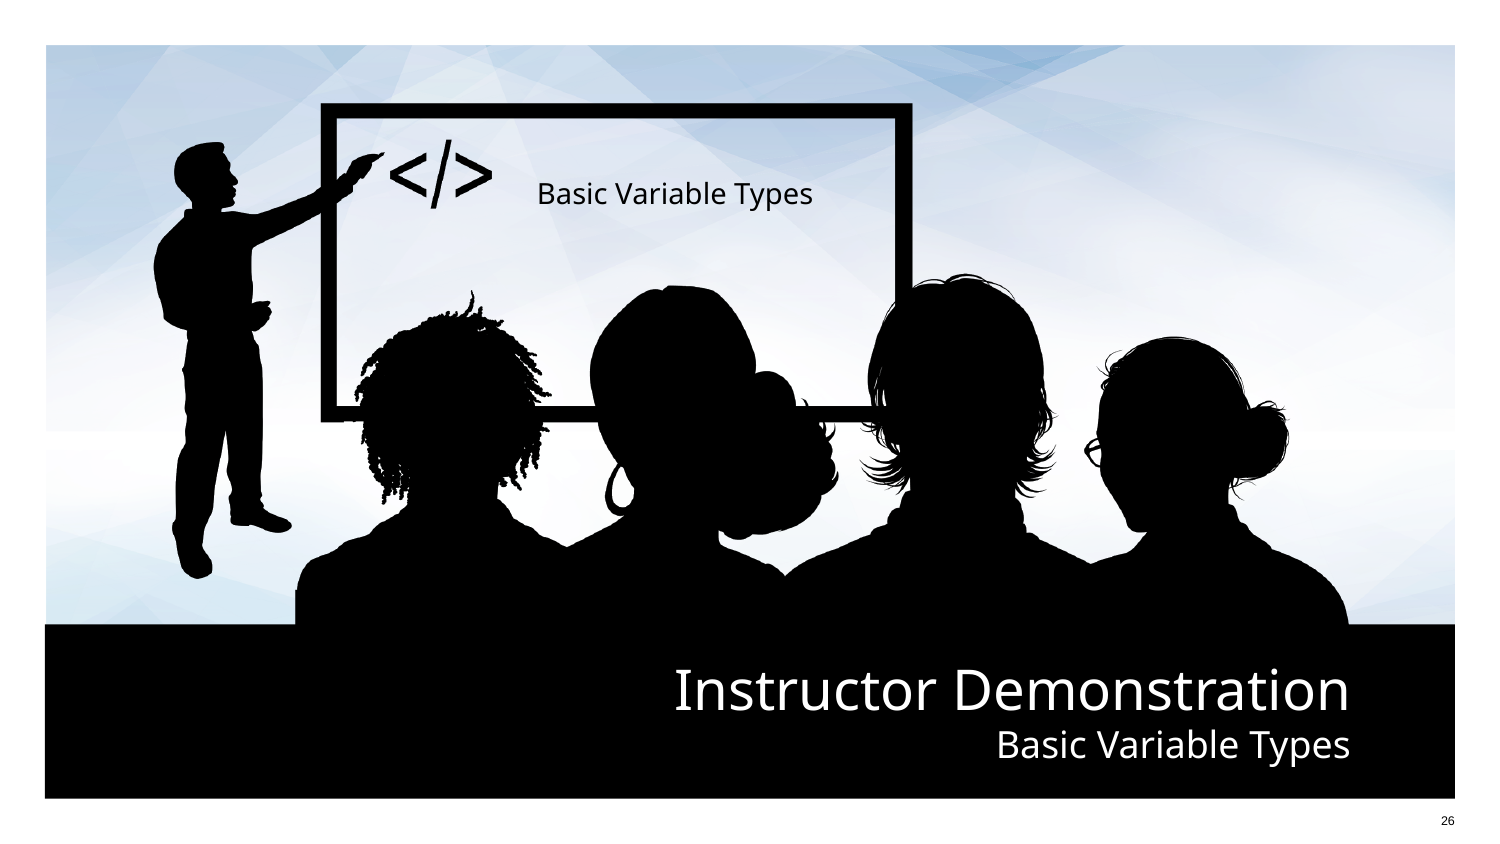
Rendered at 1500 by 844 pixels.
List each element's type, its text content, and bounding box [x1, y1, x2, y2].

text_box Basic Variable Types [499, 160, 852, 271]
title Basic Variable Types [0, 719, 1500, 799]
slide_number ‹#› [1412, 813, 1455, 831]
picture [45, 0, 1468, 630]
